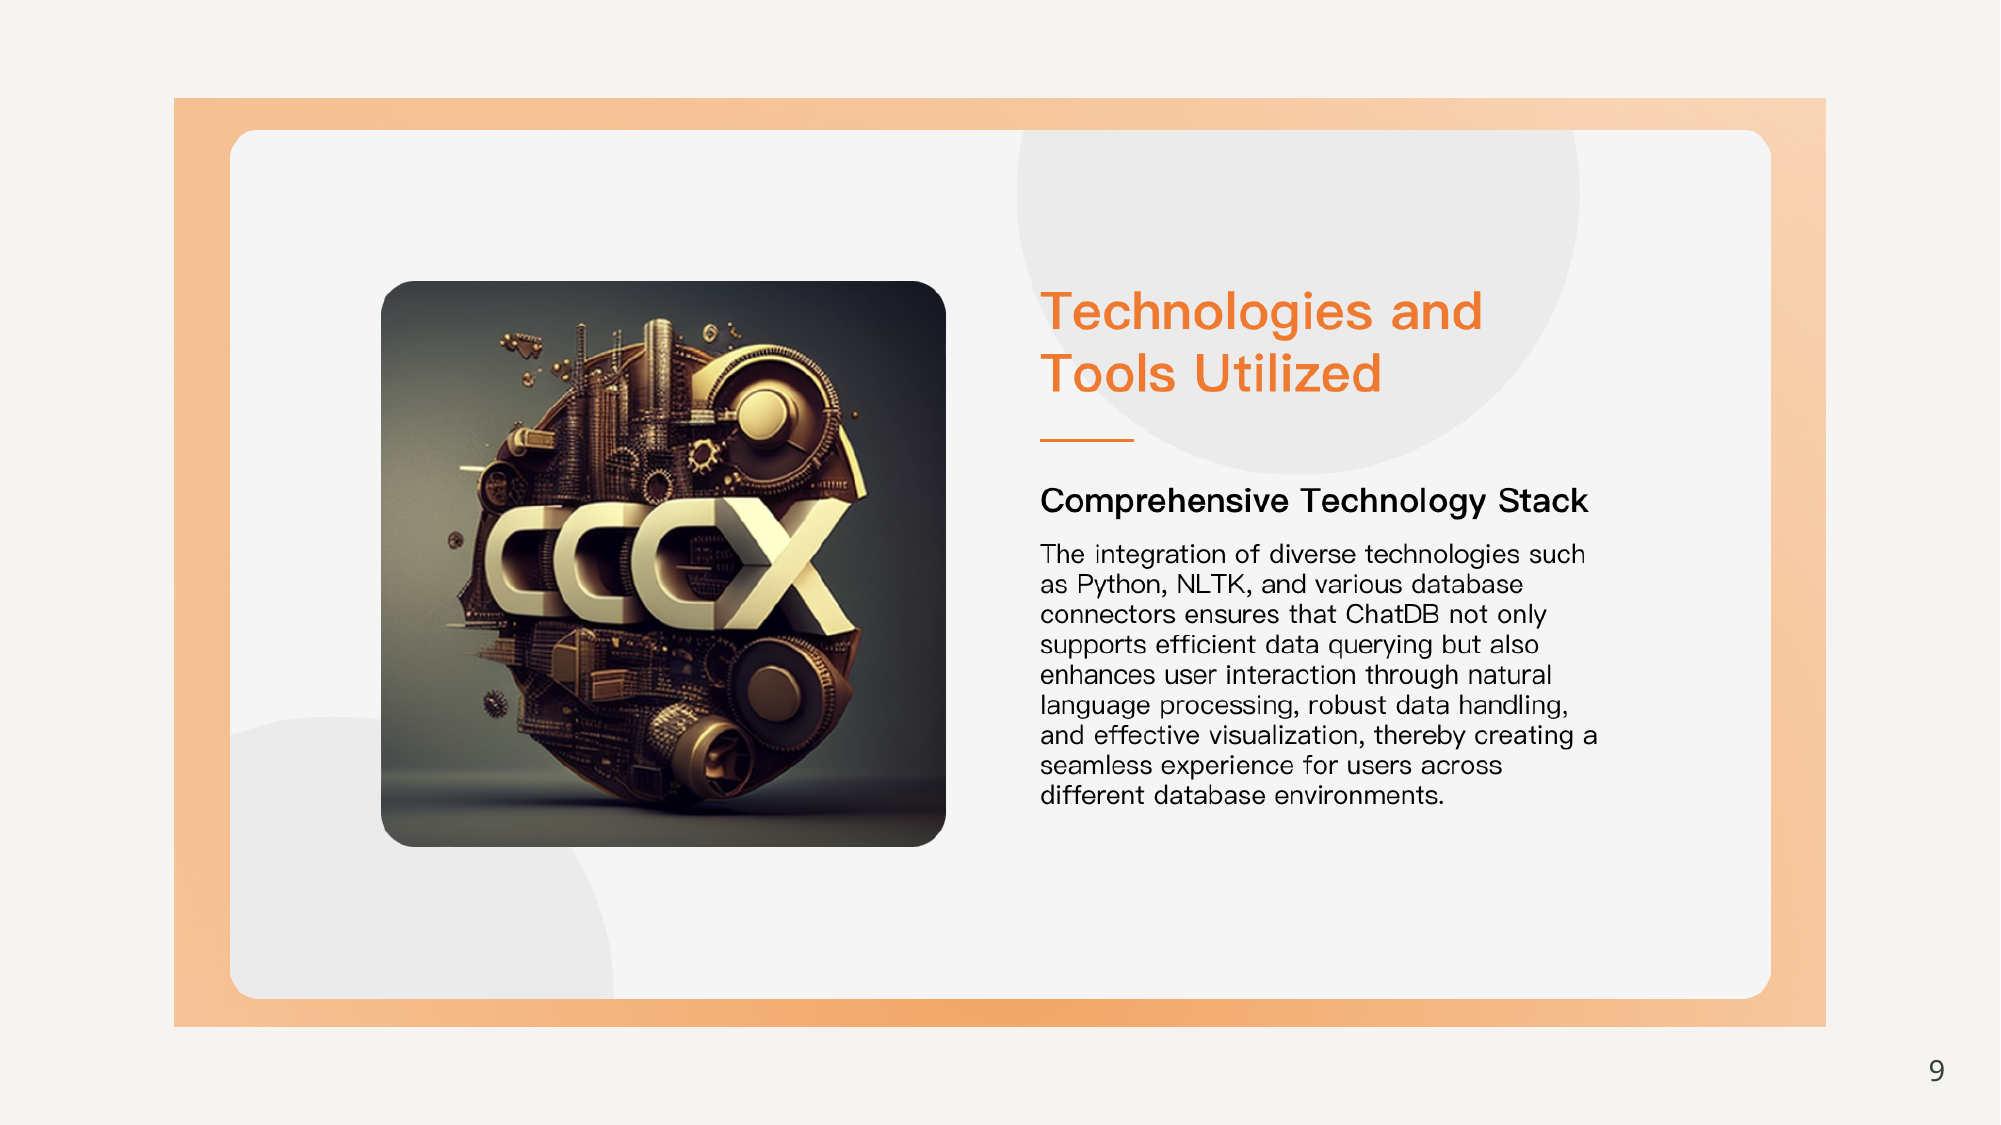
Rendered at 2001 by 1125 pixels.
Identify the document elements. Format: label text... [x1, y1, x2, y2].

picture [174, 98, 1826, 1027]
slide_number 9 [1875, 1042, 1961, 1103]
